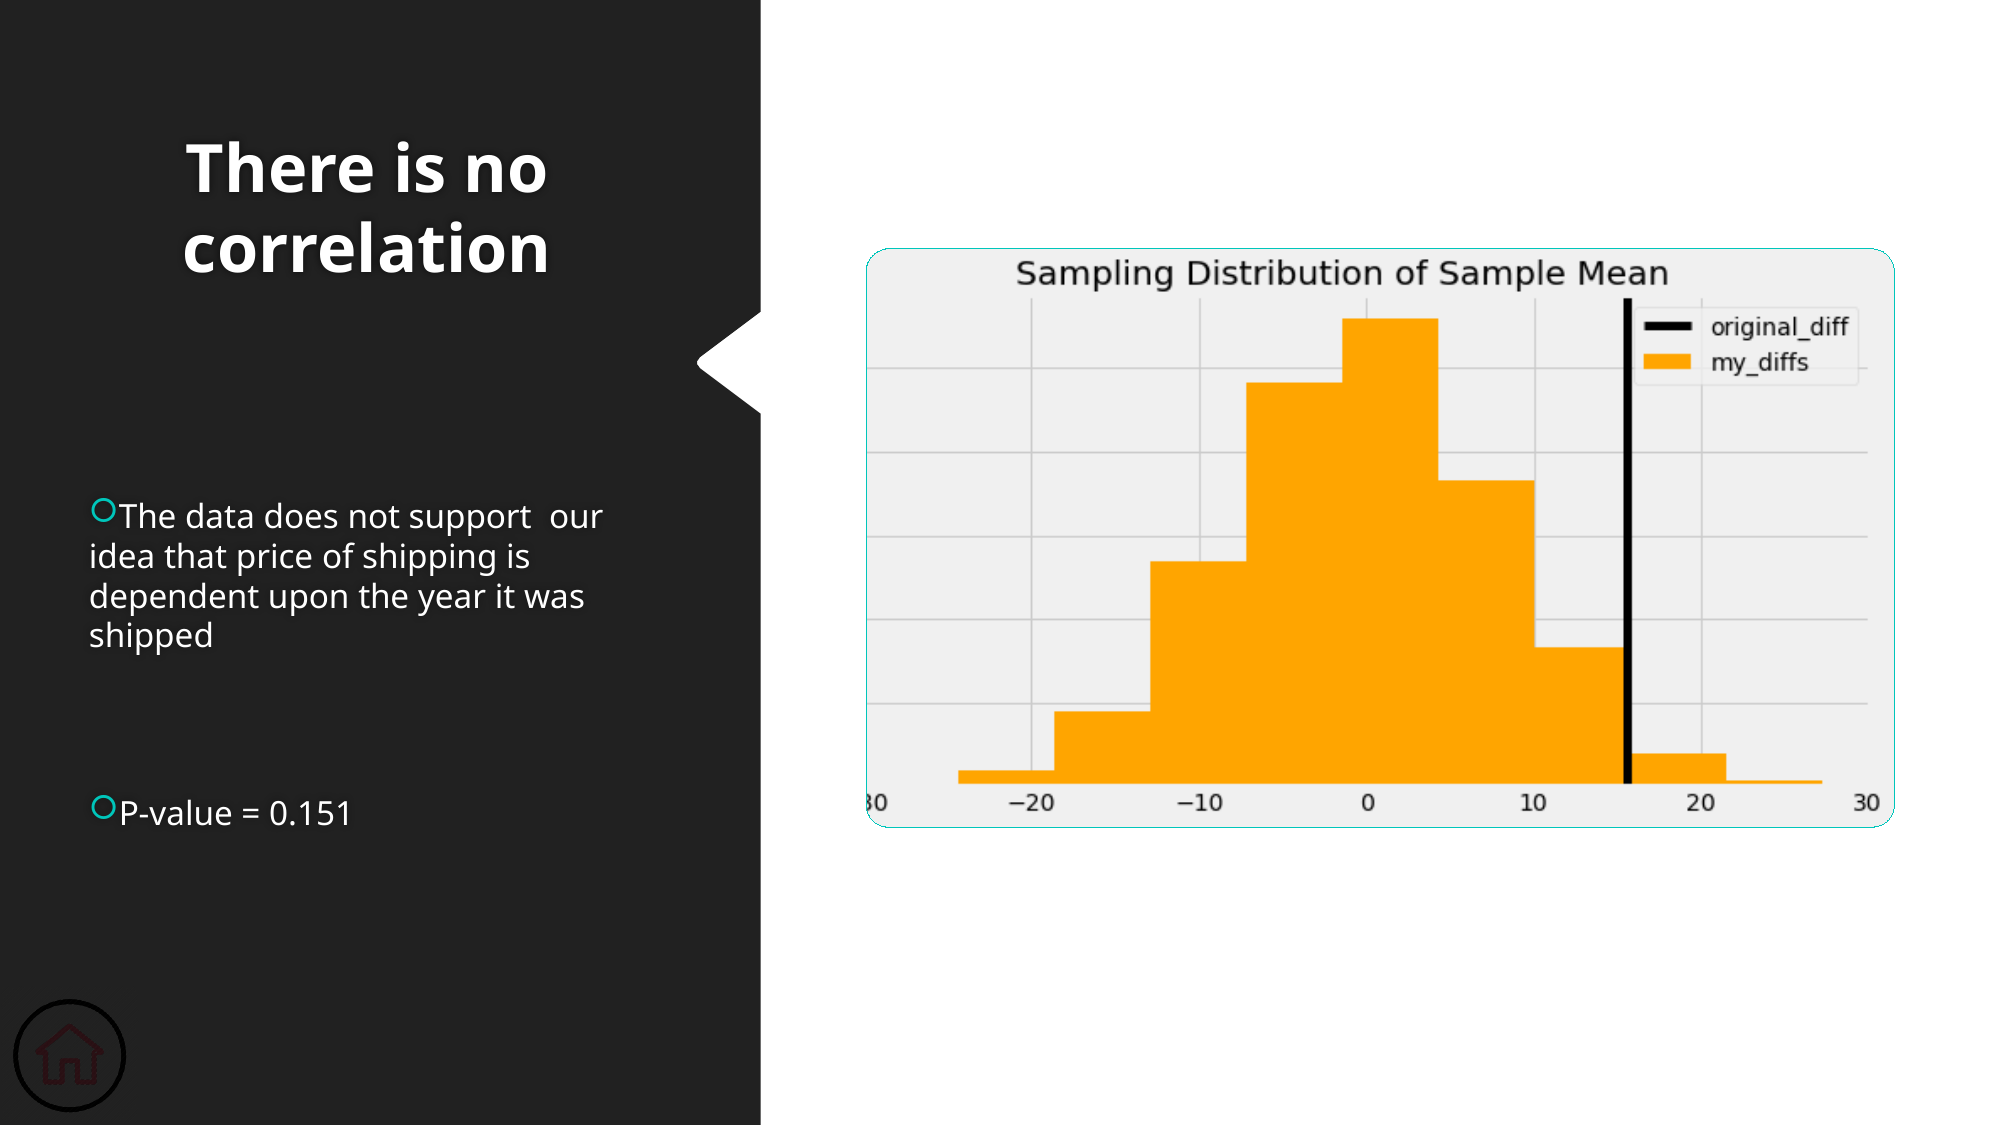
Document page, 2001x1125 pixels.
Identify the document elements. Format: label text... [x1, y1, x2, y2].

text_box [698, 0, 2000, 1125]
picture [0, 984, 139, 1124]
title There is no correlation [74, 75, 661, 294]
picture [865, 248, 1895, 828]
list The data does not support our idea that price of shipping is dependent upon the year it was shipped P-value = 0.151 [74, 335, 661, 992]
text_box [0, 0, 762, 1125]
